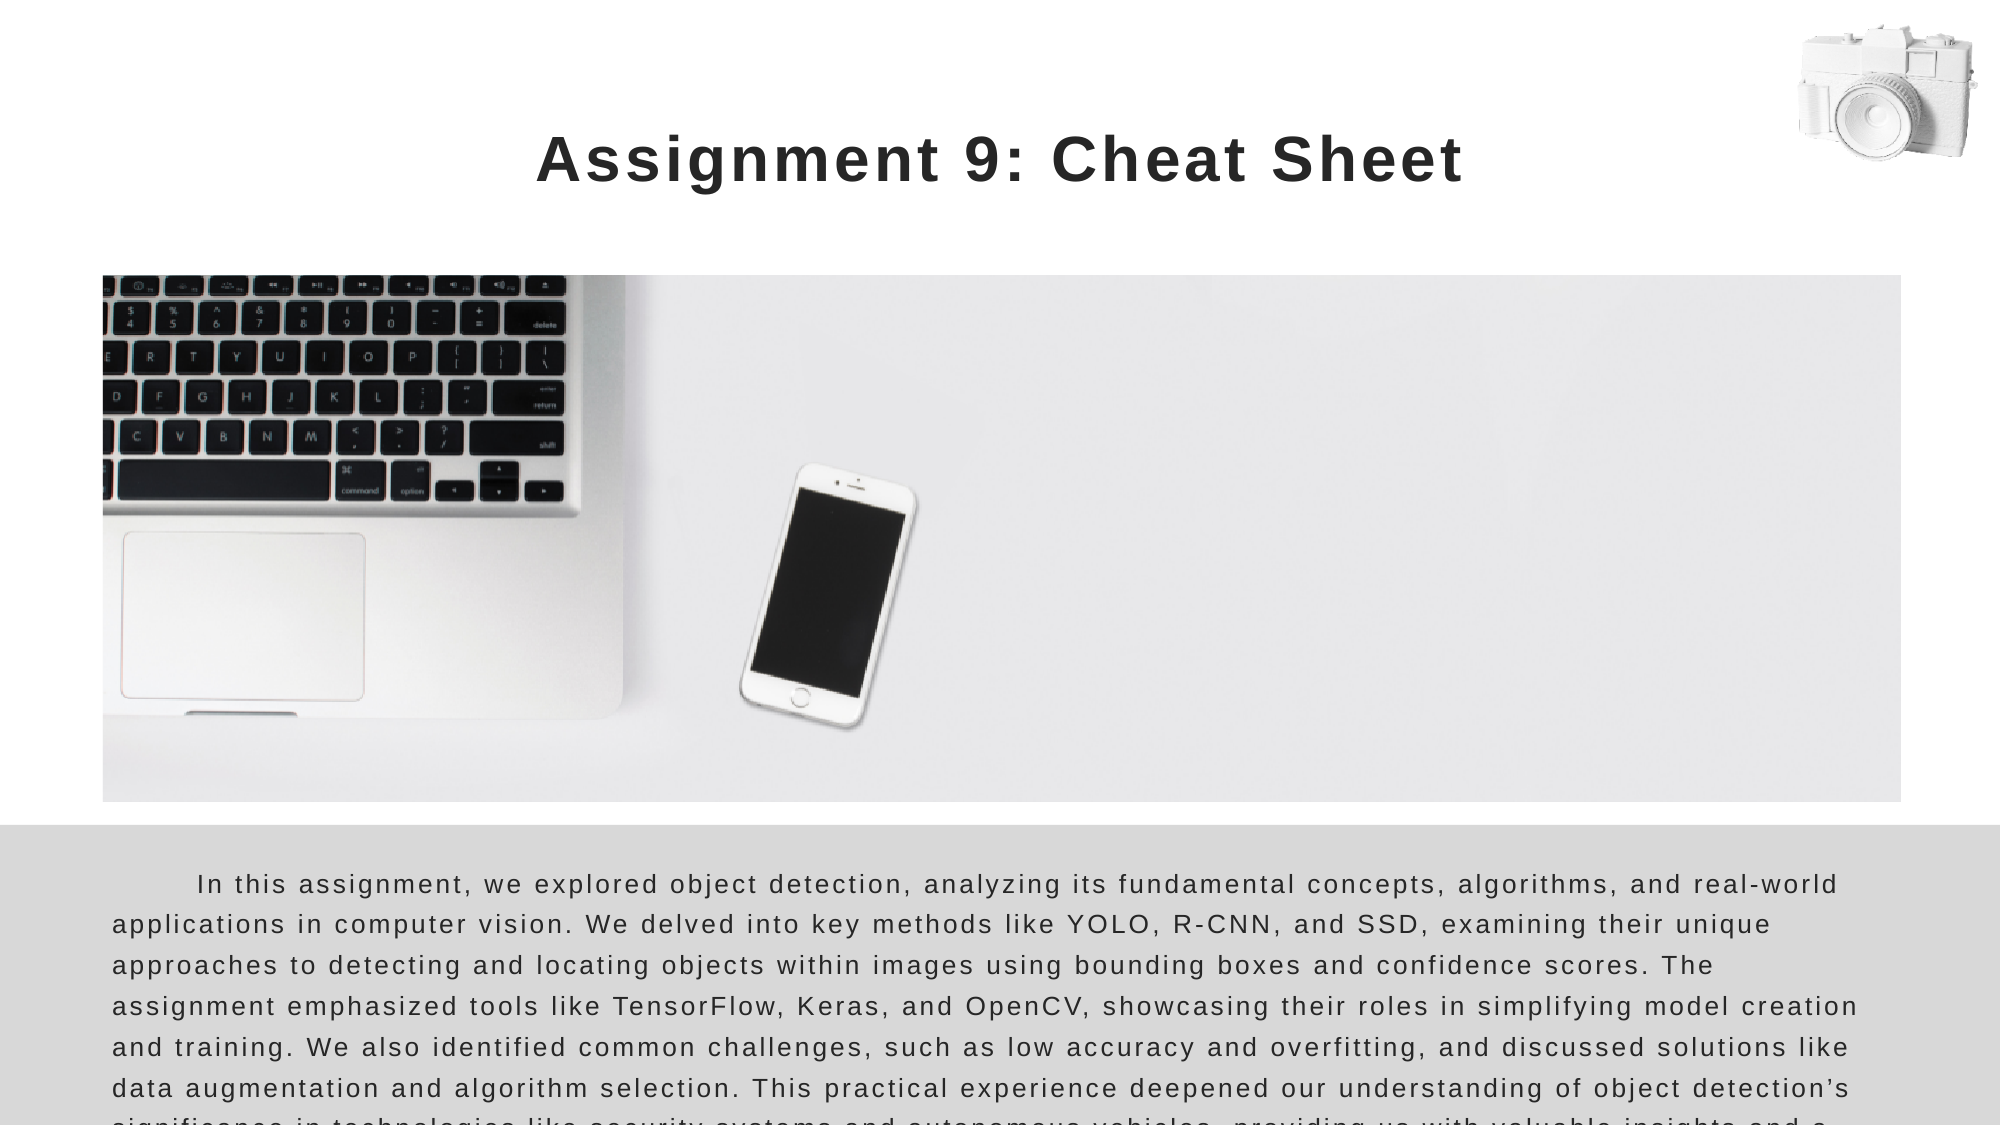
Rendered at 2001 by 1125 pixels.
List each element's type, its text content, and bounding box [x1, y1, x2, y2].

picture [1793, 21, 1981, 163]
list In this assignment, we explored object detection, analyzing its fundamental concepts, algorithms, and real-world applications in computer vision. We delved into key methods like YOLO, R-CNN, and SSD, examining their unique approaches to detecting and locating objects within images using bounding boxes and confidence scores. The assignment emphasized tools like TensorFlow, Keras, and OpenCV, showcasing their roles in simplifying model creation and training. We also identified common challenges, such as low accuracy and overfitting, and discussed solutions like data augmentation and algorithm selection. This practical experience deepened our understanding of object detection’s significance in technologies like security systems and autonomous vehicles, providing us with valuable insights and a cheat sheet for future reference. [97, 849, 1902, 1125]
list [100, 275, 1901, 803]
title Assignment 9: Cheat Sheet [99, 109, 1900, 203]
